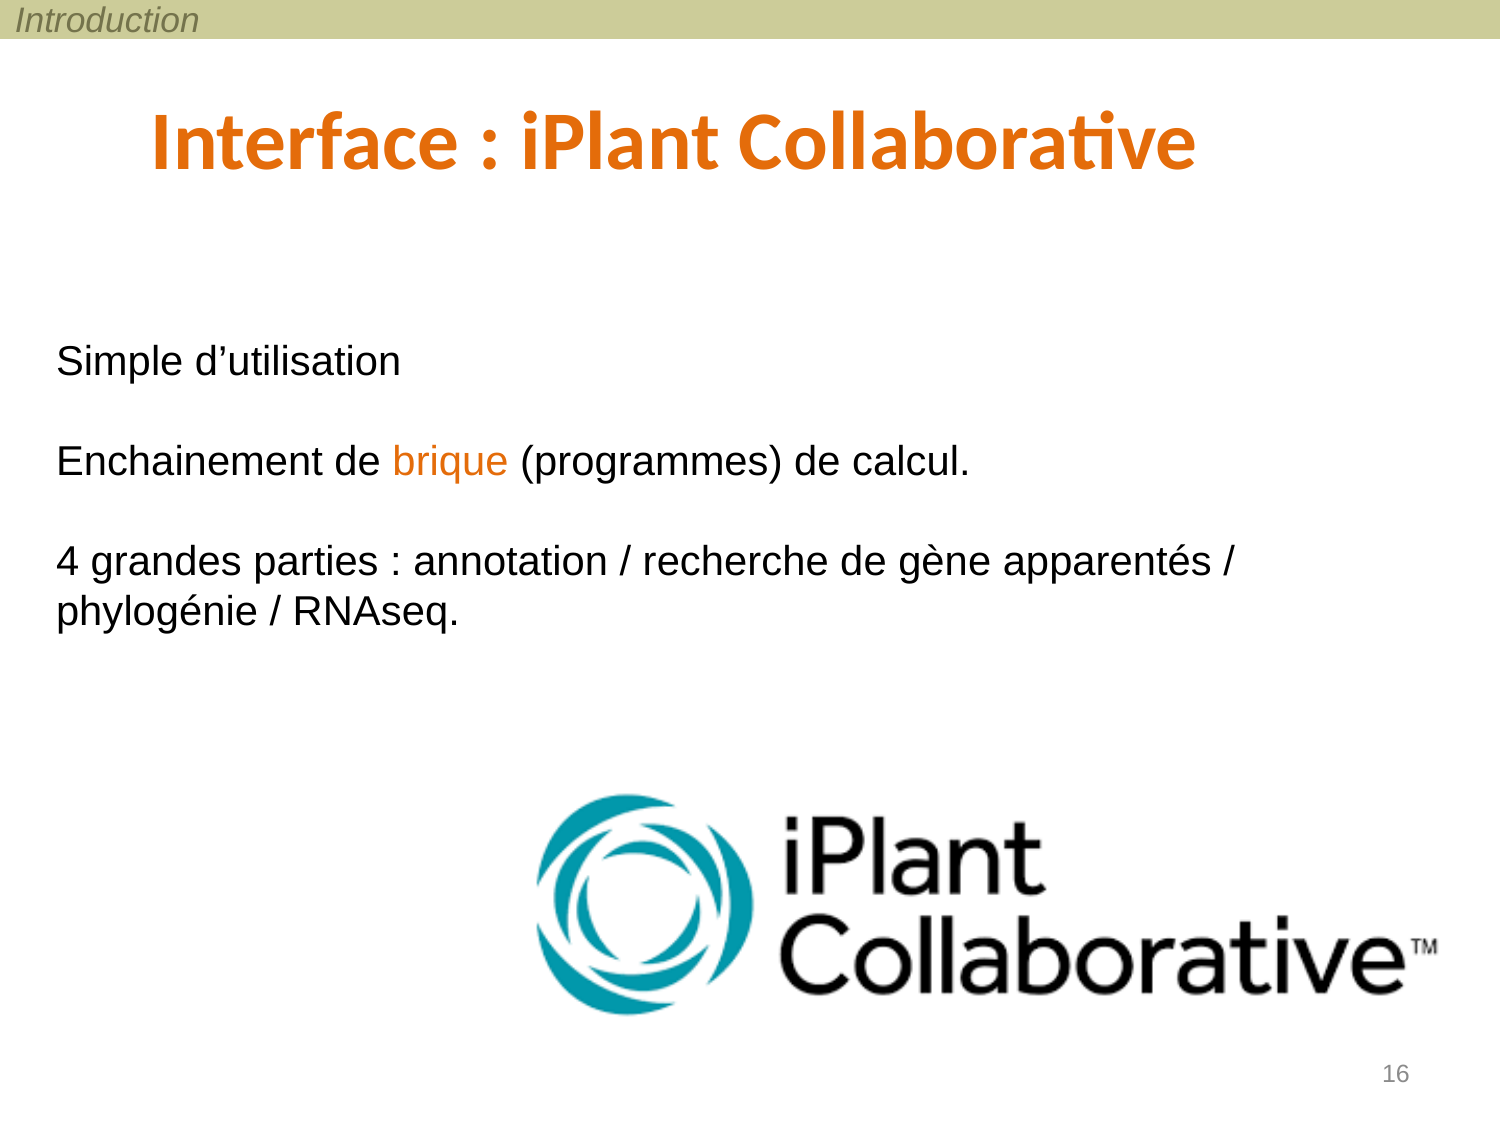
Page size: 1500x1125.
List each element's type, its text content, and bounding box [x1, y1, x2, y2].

text_box Simple d’utilisation Enchainement de brique (programmes) de calcul. 4 grandes parties : annotation / recherche de gène apparentés / phylogénie / RNAseq. [41, 326, 1412, 692]
slide_number 16 [1074, 1042, 1425, 1103]
title Interface : iPlant Collaborative [135, 78, 1341, 194]
picture [525, 786, 1447, 1025]
text_box Introduction [0, 0, 1500, 36]
